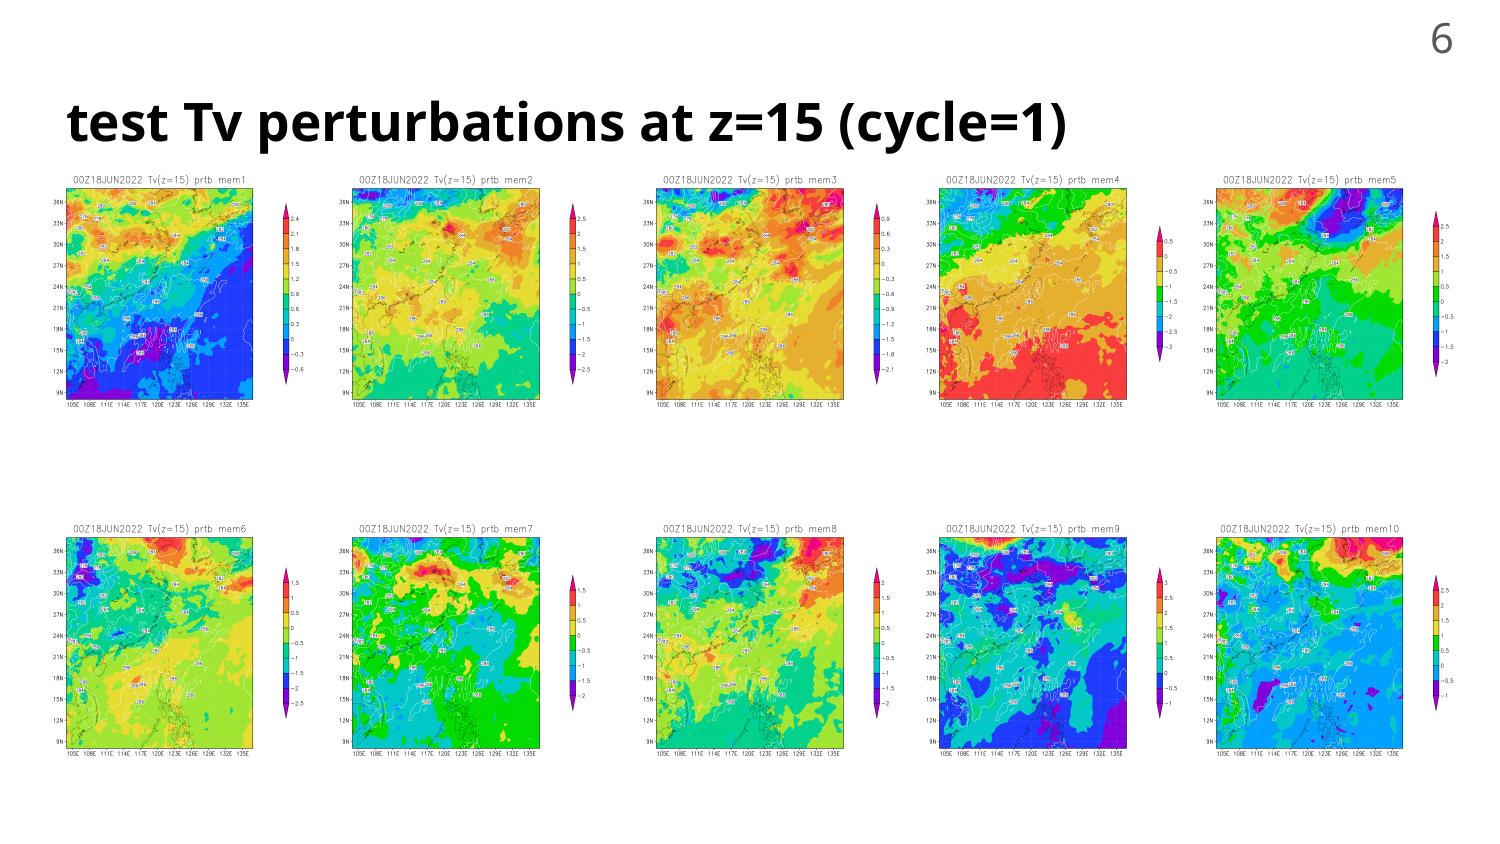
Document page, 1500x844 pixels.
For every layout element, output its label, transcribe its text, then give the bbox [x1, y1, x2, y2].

picture [0, 515, 1470, 771]
picture [0, 166, 1470, 423]
slide_number ‹#› [1378, 8, 1469, 73]
title test Tv perturbations at z=15 (cycle=1) [51, 72, 1449, 165]
